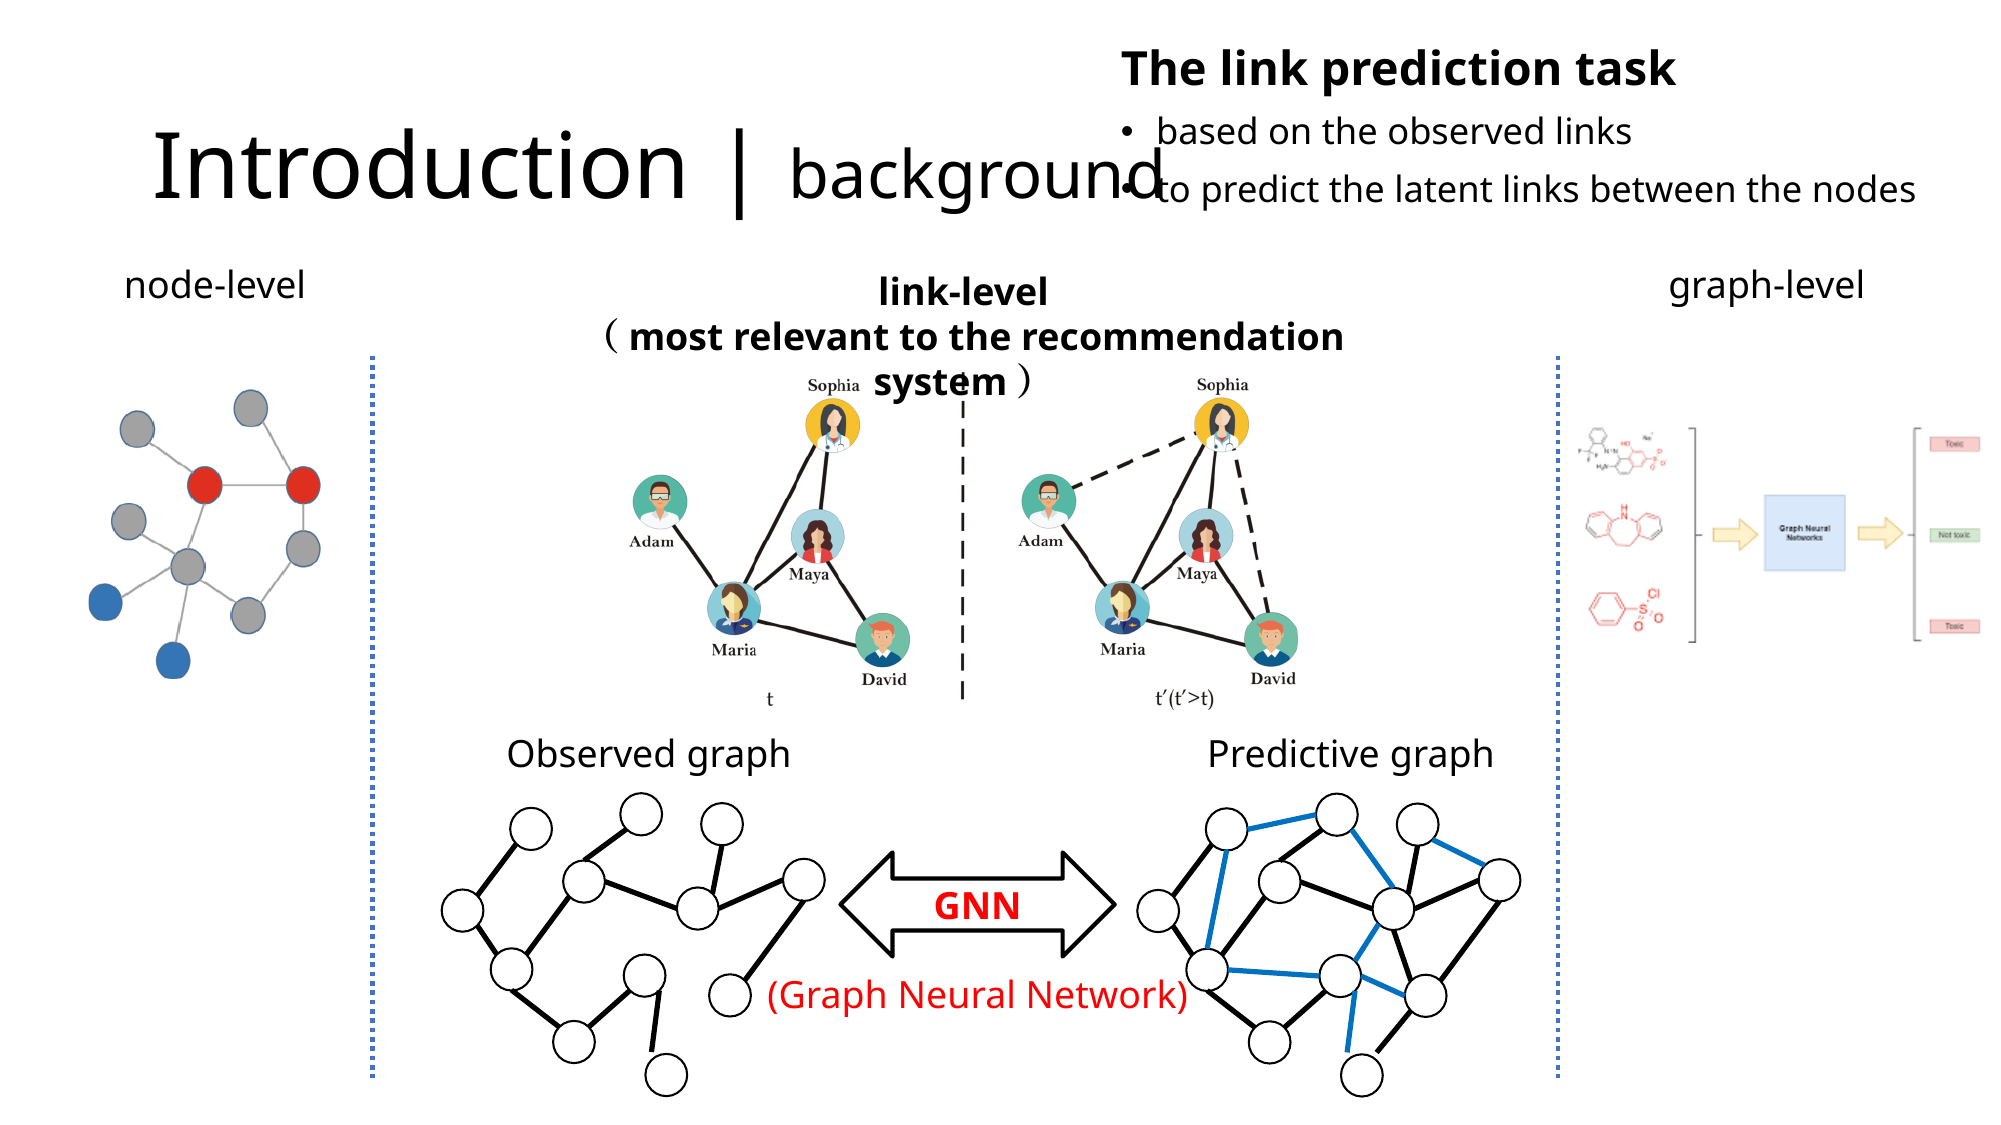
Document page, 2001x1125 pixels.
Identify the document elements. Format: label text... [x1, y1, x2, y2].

text_box [700, 802, 744, 846]
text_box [1393, 930, 1411, 981]
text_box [1172, 844, 1212, 897]
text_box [588, 990, 630, 1028]
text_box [1207, 990, 1255, 1028]
picture [1577, 425, 1982, 643]
text_box [1395, 802, 1440, 847]
text_box [1136, 888, 1181, 934]
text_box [1351, 829, 1394, 888]
text_box [1186, 948, 1229, 992]
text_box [1354, 923, 1379, 962]
text_box [1257, 860, 1302, 905]
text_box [1247, 814, 1316, 830]
picture [88, 388, 336, 679]
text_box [1228, 969, 1320, 977]
text_box link-level （most relevant to the recommendation system） [504, 260, 1424, 411]
text_box [440, 888, 485, 933]
text_box [1478, 858, 1522, 903]
text_box node-level [109, 253, 322, 314]
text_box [1440, 901, 1500, 981]
text_box Observed graph [491, 722, 824, 783]
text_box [651, 990, 660, 1052]
text_box [1247, 1020, 1292, 1065]
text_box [1172, 925, 1193, 955]
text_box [1221, 896, 1265, 955]
text_box [509, 806, 553, 852]
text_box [1300, 881, 1373, 909]
picture [629, 372, 1298, 710]
list The link prediction task based on the observed links to predict the latent links between the nodes [1105, 37, 1936, 231]
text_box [744, 900, 804, 981]
text_box [552, 1019, 596, 1065]
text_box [1284, 990, 1326, 1028]
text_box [1408, 845, 1418, 894]
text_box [1414, 880, 1479, 909]
text_box [1315, 792, 1359, 837]
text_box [583, 829, 627, 861]
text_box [477, 843, 517, 896]
text_box [676, 886, 720, 931]
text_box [526, 896, 570, 955]
text_box [782, 857, 826, 902]
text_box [477, 925, 497, 955]
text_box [1376, 1010, 1411, 1053]
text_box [712, 845, 722, 894]
text_box (Graph Neural Network) [752, 963, 1203, 1024]
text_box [1279, 829, 1322, 861]
text_box [1204, 807, 1249, 852]
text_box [1432, 839, 1485, 866]
text_box [1404, 973, 1448, 1018]
text_box [1318, 953, 1362, 999]
text_box [562, 859, 606, 904]
text_box [1339, 1053, 1384, 1098]
text_box [622, 953, 667, 998]
title Introduction | background [137, 59, 1863, 278]
text_box [644, 1052, 689, 1098]
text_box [718, 879, 784, 909]
text_box [1371, 887, 1415, 931]
text_box [708, 973, 752, 1018]
text_box Predictive graph [1192, 722, 1512, 783]
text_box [1347, 990, 1355, 1053]
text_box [1207, 850, 1227, 949]
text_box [511, 990, 560, 1028]
text_box graph-level [1653, 253, 1881, 314]
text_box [1361, 975, 1405, 996]
text_box [619, 792, 664, 837]
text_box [604, 881, 677, 909]
text_box [489, 947, 534, 992]
text_box GNN [840, 852, 1115, 957]
